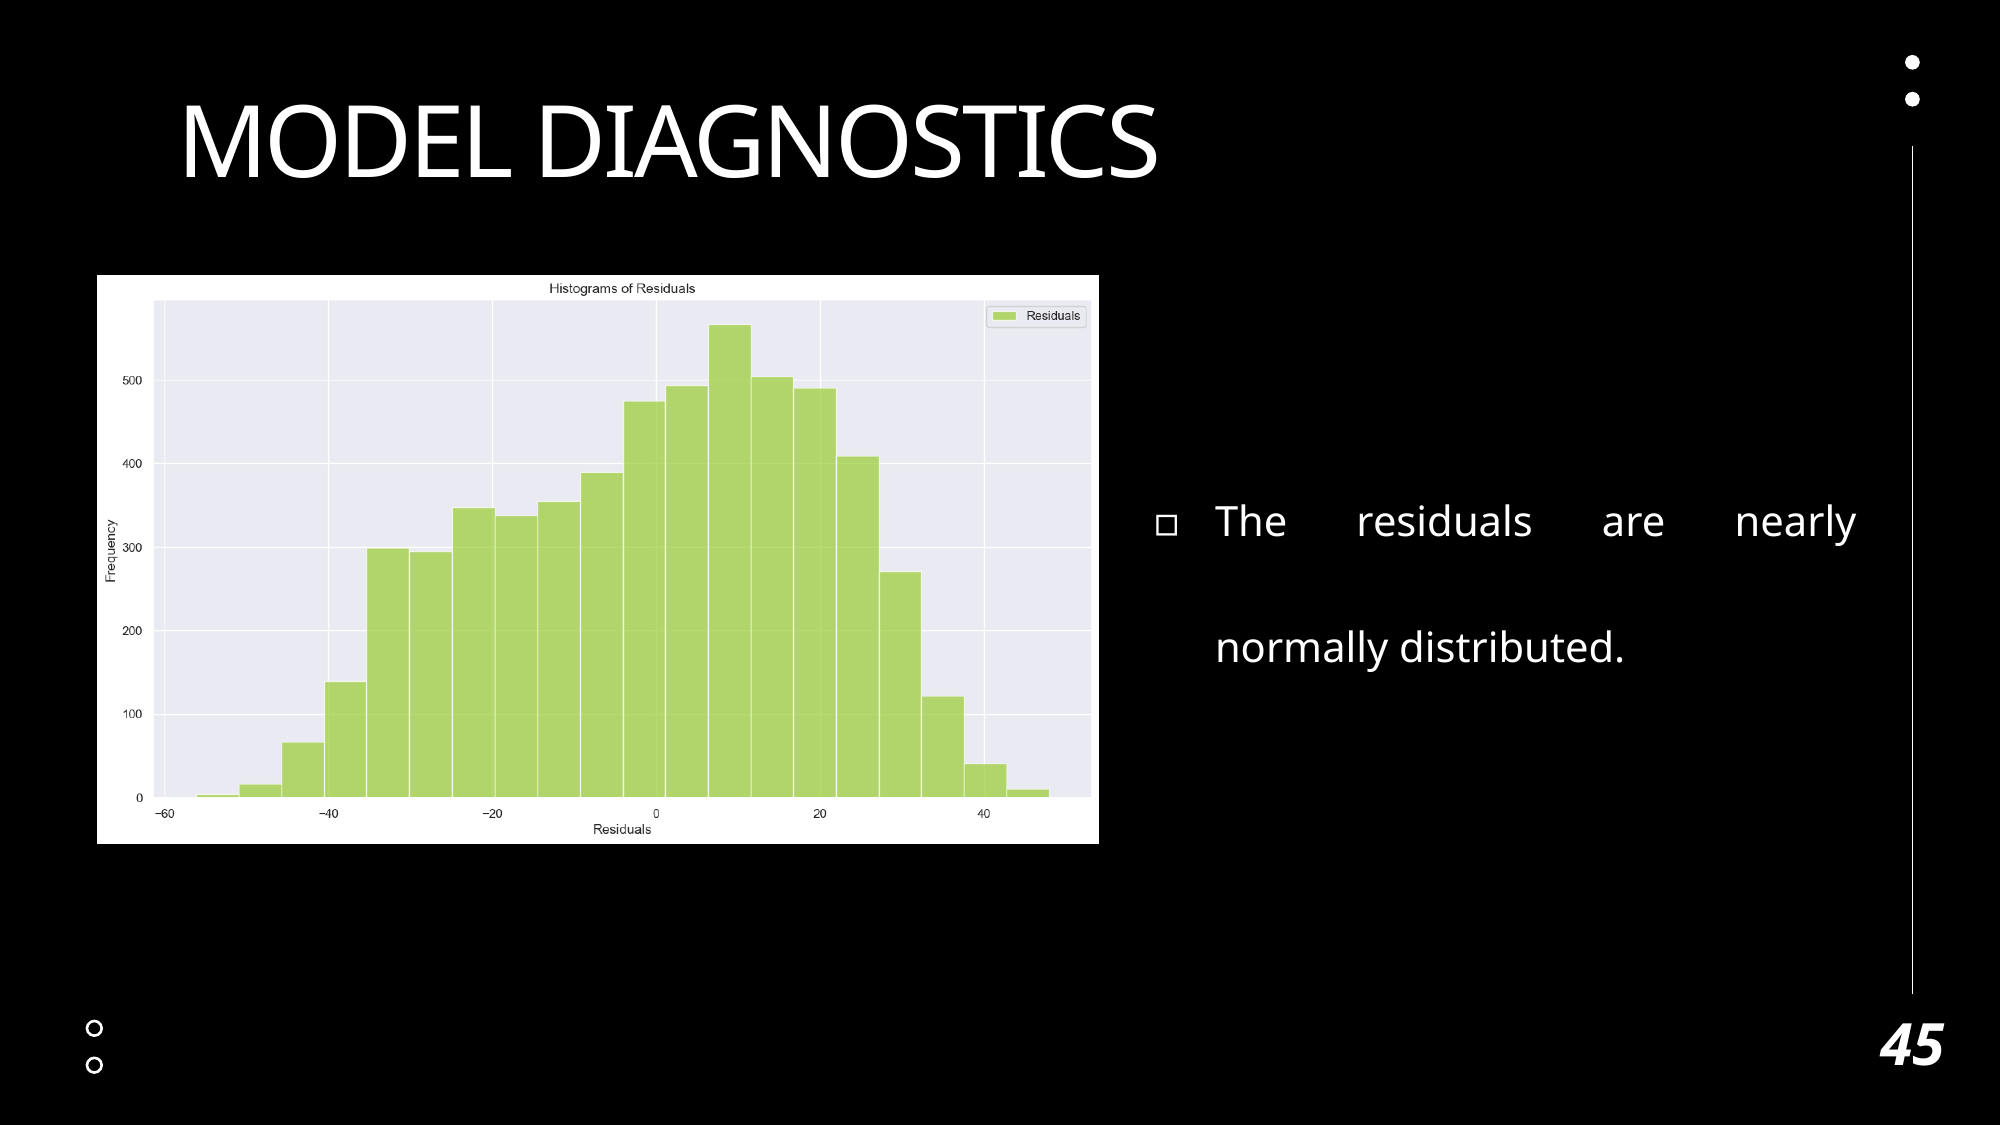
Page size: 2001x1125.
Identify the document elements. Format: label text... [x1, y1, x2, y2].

picture [97, 275, 1099, 844]
slide_number 45 [1853, 1024, 1972, 1070]
text_box The residuals are nearly normally distributed. [1125, 404, 1872, 715]
title MODEL DIAGNOSTICS [176, 91, 1235, 210]
